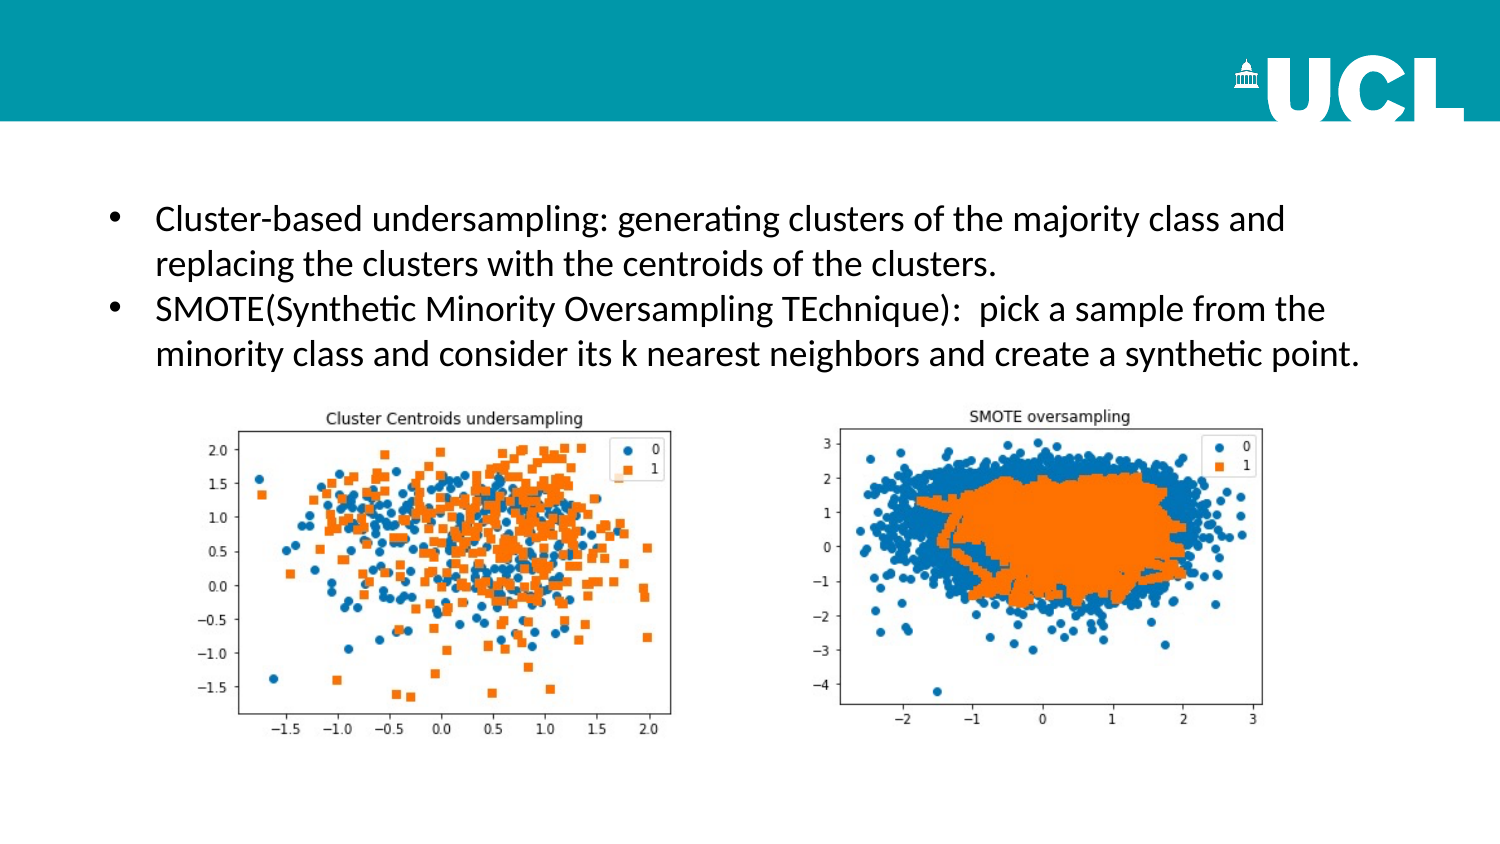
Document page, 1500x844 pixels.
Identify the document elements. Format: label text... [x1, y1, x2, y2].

text_box Cluster-based undersampling: generating clusters of the majority class and replacing the clusters with the centroids of the clusters. SMOTE(Synthetic Minority Oversampling TEchnique): pick a sample from the minority class and consider its k nearest neighbors and create a synthetic point. [93, 186, 1407, 382]
picture [1234, 58, 1259, 88]
picture [180, 396, 718, 751]
picture [792, 383, 1288, 738]
